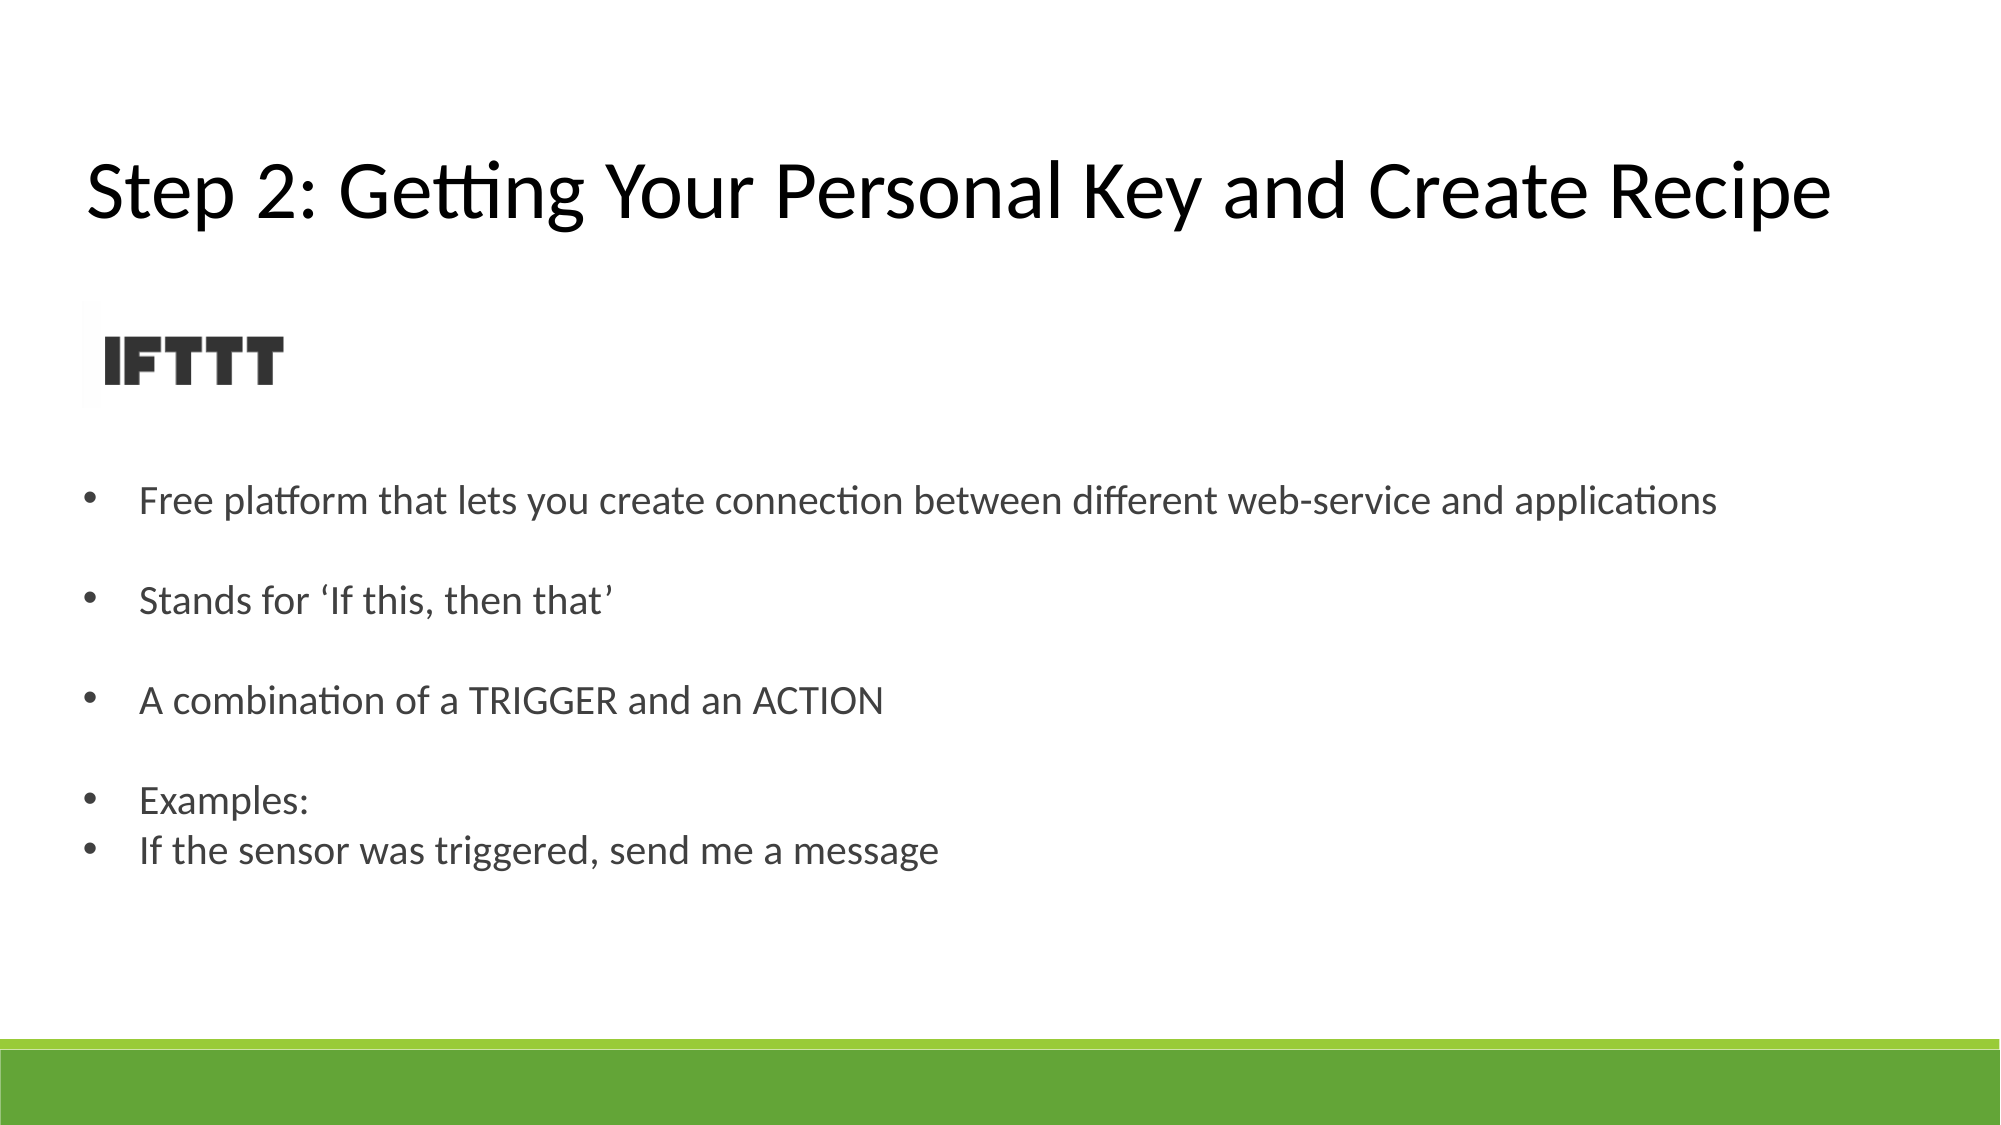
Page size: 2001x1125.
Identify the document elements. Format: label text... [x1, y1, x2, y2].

text_box Free platform that lets you create connection between different web-service and applications Stands for ‘If this, then that’ A combination of a TRIGGER and an ACTION Examples: If the sensor was triggered, send me a message [82, 465, 1733, 945]
text_box Step 2: Getting Your Personal Key and Create Recipe [71, 5, 2000, 244]
picture [82, 300, 315, 408]
